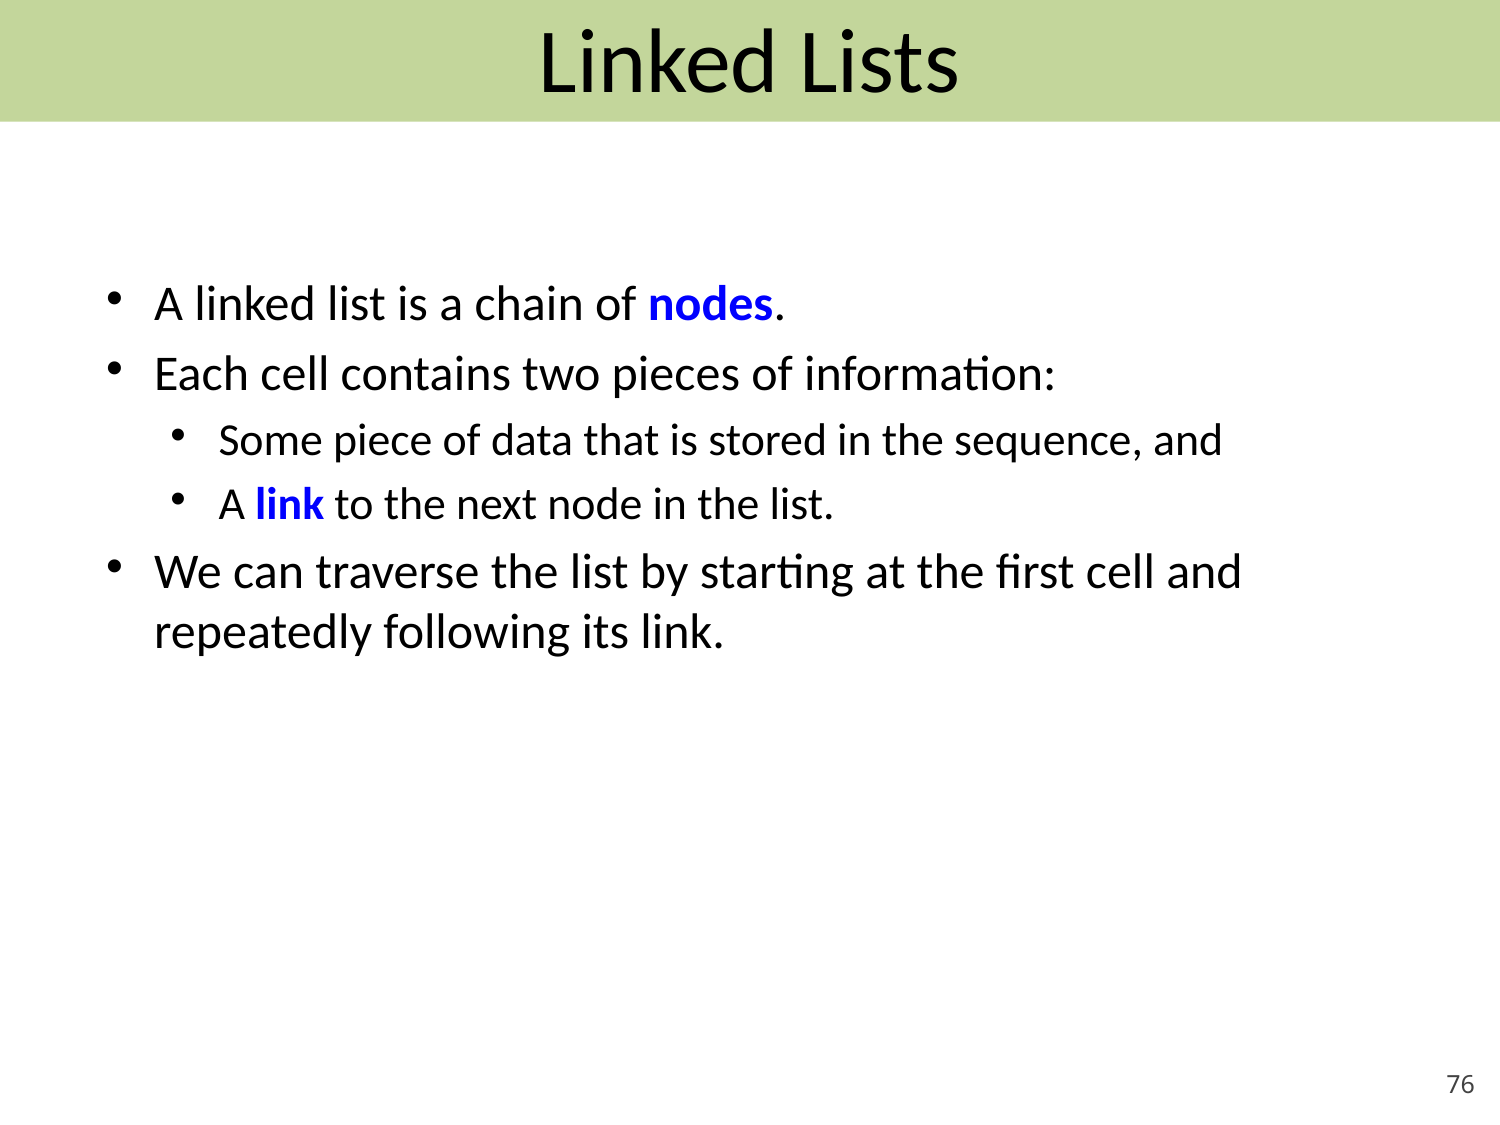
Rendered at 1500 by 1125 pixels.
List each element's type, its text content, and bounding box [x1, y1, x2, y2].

list A linked list is a chain of nodes. Each cell contains two pieces of information: Some piece of data that is stored in the sequence, and A link to the next node in the list. We can traverse the list by starting at the first cell and repeatedly following its link. [75, 263, 1425, 1006]
text_box Linked Lists [74, 0, 1425, 113]
